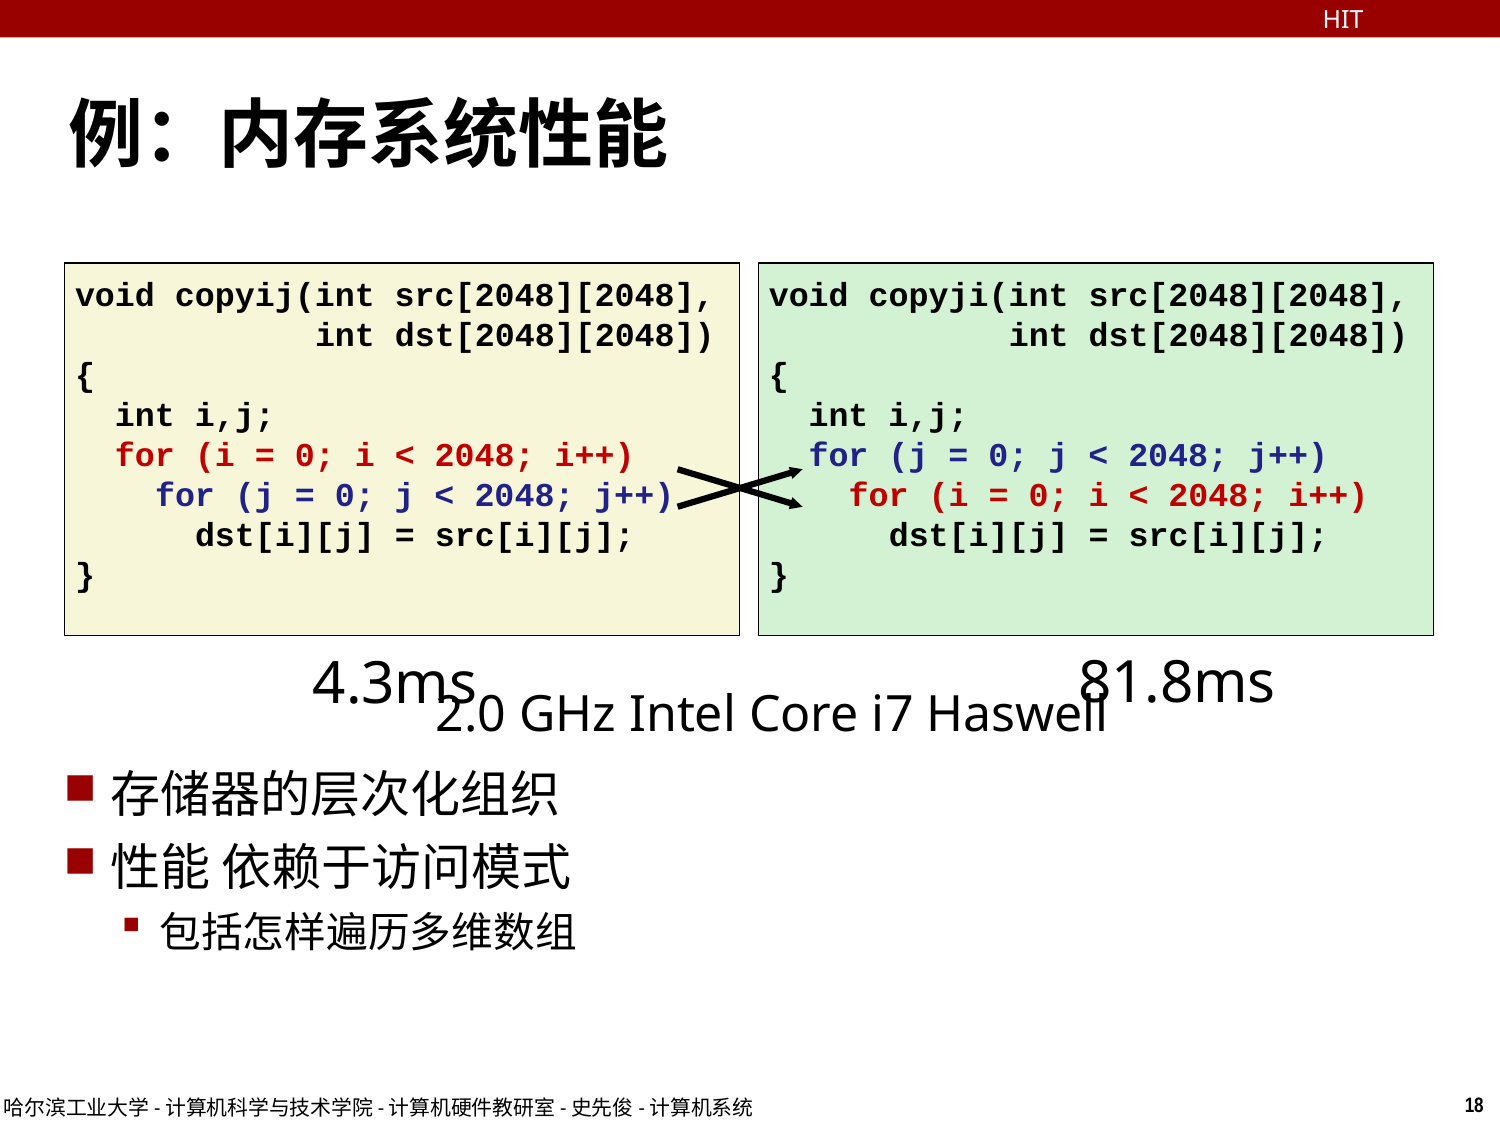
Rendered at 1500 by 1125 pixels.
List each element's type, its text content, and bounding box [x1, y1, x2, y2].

title 例：内存系统性能 [62, 41, 1438, 222]
text_box void copyji(int src[2048][2048], int dst[2048][2048]) { int i,j; for (j = 0; j < 2048; j++) for (i = 0; i < 2048; i++) dst[i][j] = src[i][j]; } [758, 263, 1434, 636]
text_box void copyij(int src[2048][2048], int dst[2048][2048]) { int i,j; for (i = 0; i < 2048; i++) for (j = 0; j < 2048; j++) dst[i][j] = src[i][j]; } [64, 263, 740, 636]
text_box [307, 637, 1271, 749]
text_box HIT [1322, 3, 1500, 33]
list 存储器的层次化组织 性能 依赖于访问模式 包括怎样遍历多维数组 [62, 755, 1438, 1122]
text_box [0, 0, 1500, 38]
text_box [677, 468, 803, 507]
